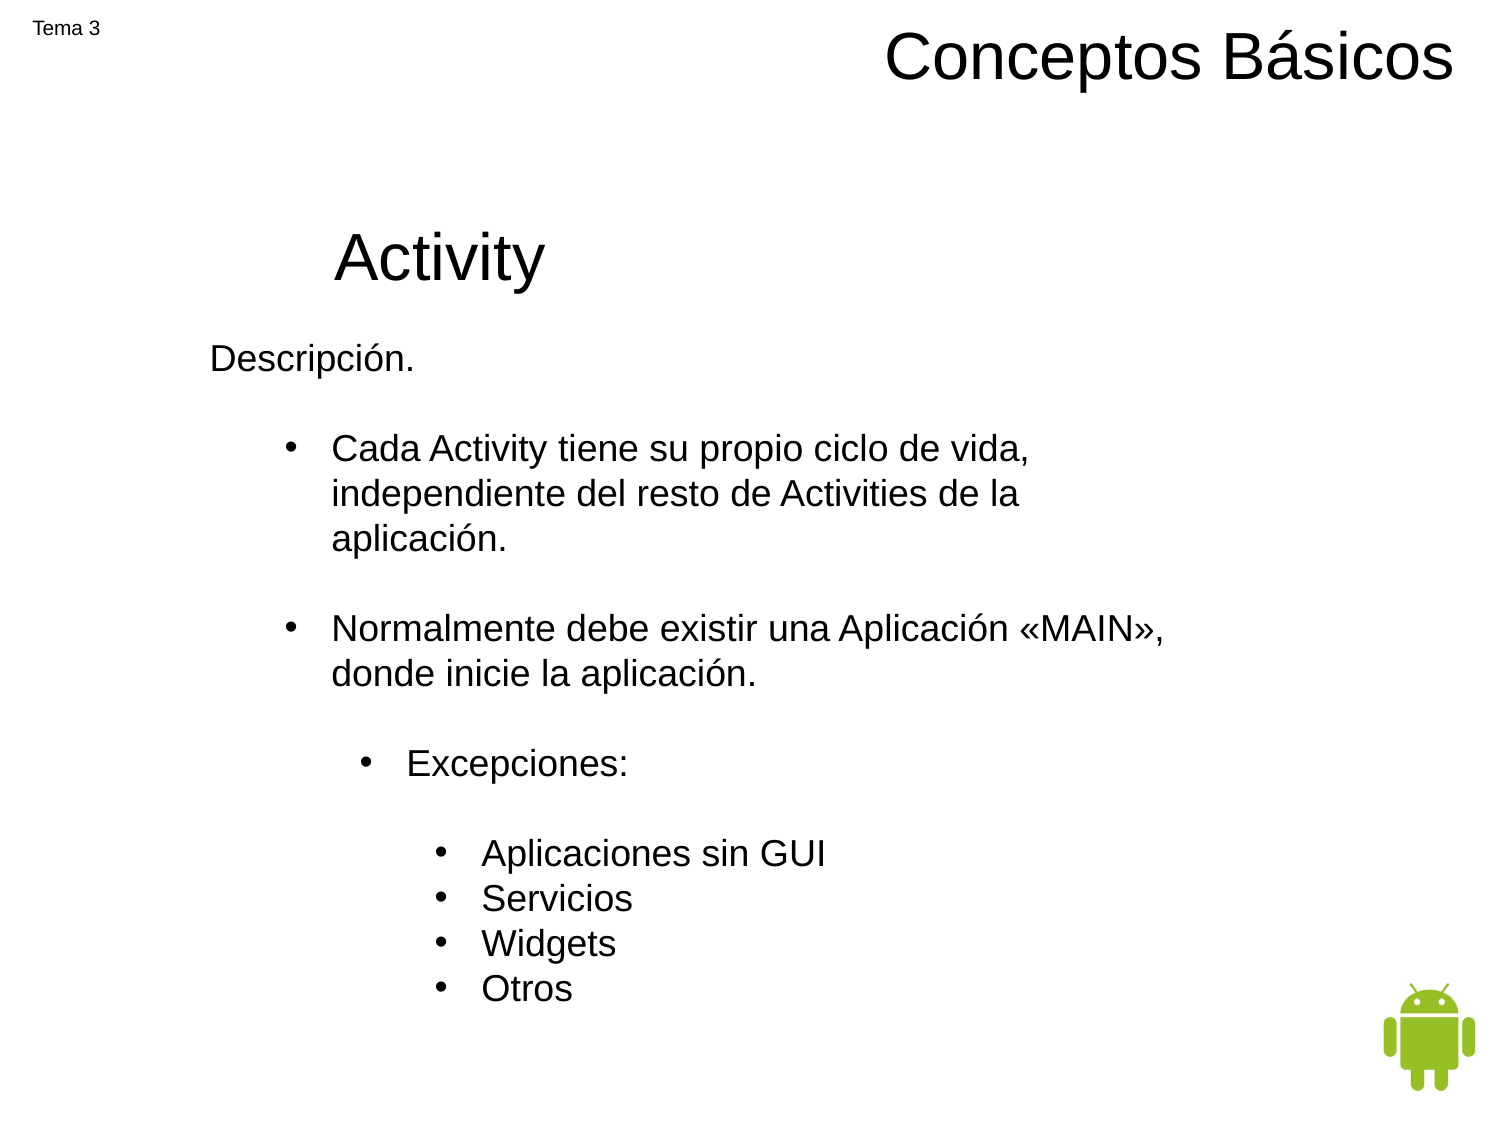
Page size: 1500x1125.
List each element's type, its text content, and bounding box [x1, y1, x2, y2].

text_box Activity [123, 231, 561, 276]
text_box Tema 3 [17, 7, 195, 48]
text_box [442, 184, 1206, 326]
text_box Descripción. Cada Activity tiene su propio ciclo de vida, independiente del resto de Activities de la aplicación. Normalmente debe existir una Aplicación «MAIN», donde inicie la aplicación. Excepciones: Aplicaciones sin GUI Servicios Widgets Otros [194, 326, 1211, 1061]
title Conceptos Básicos [761, 30, 1471, 76]
picture [1375, 975, 1483, 1097]
